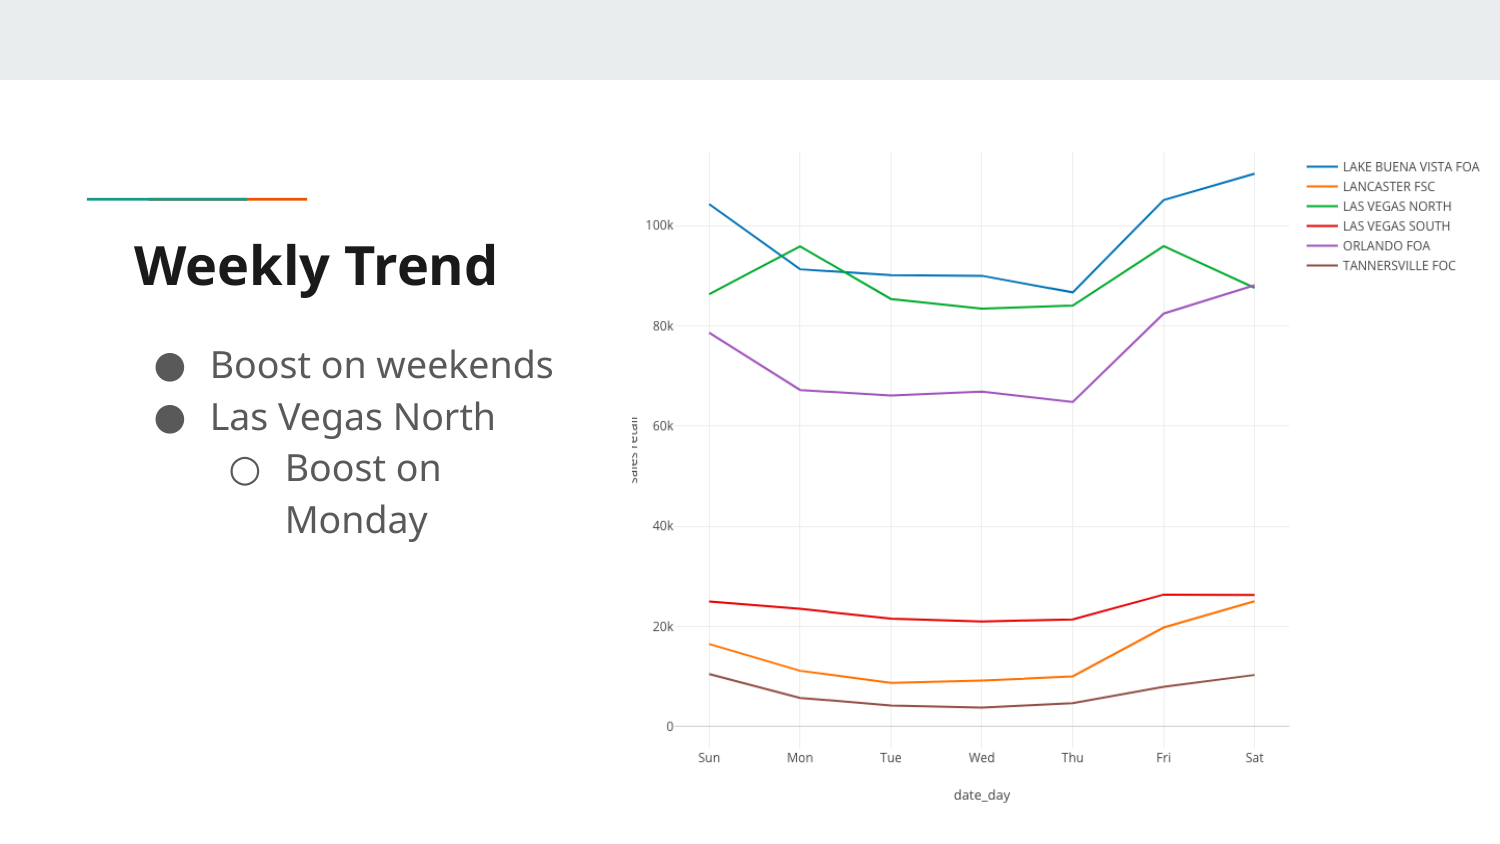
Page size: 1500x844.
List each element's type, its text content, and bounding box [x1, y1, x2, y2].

picture [632, 136, 1500, 808]
list Boost on weekends Las Vegas North Boost on Monday [119, 319, 596, 580]
title Weekly Trend [119, 216, 539, 319]
